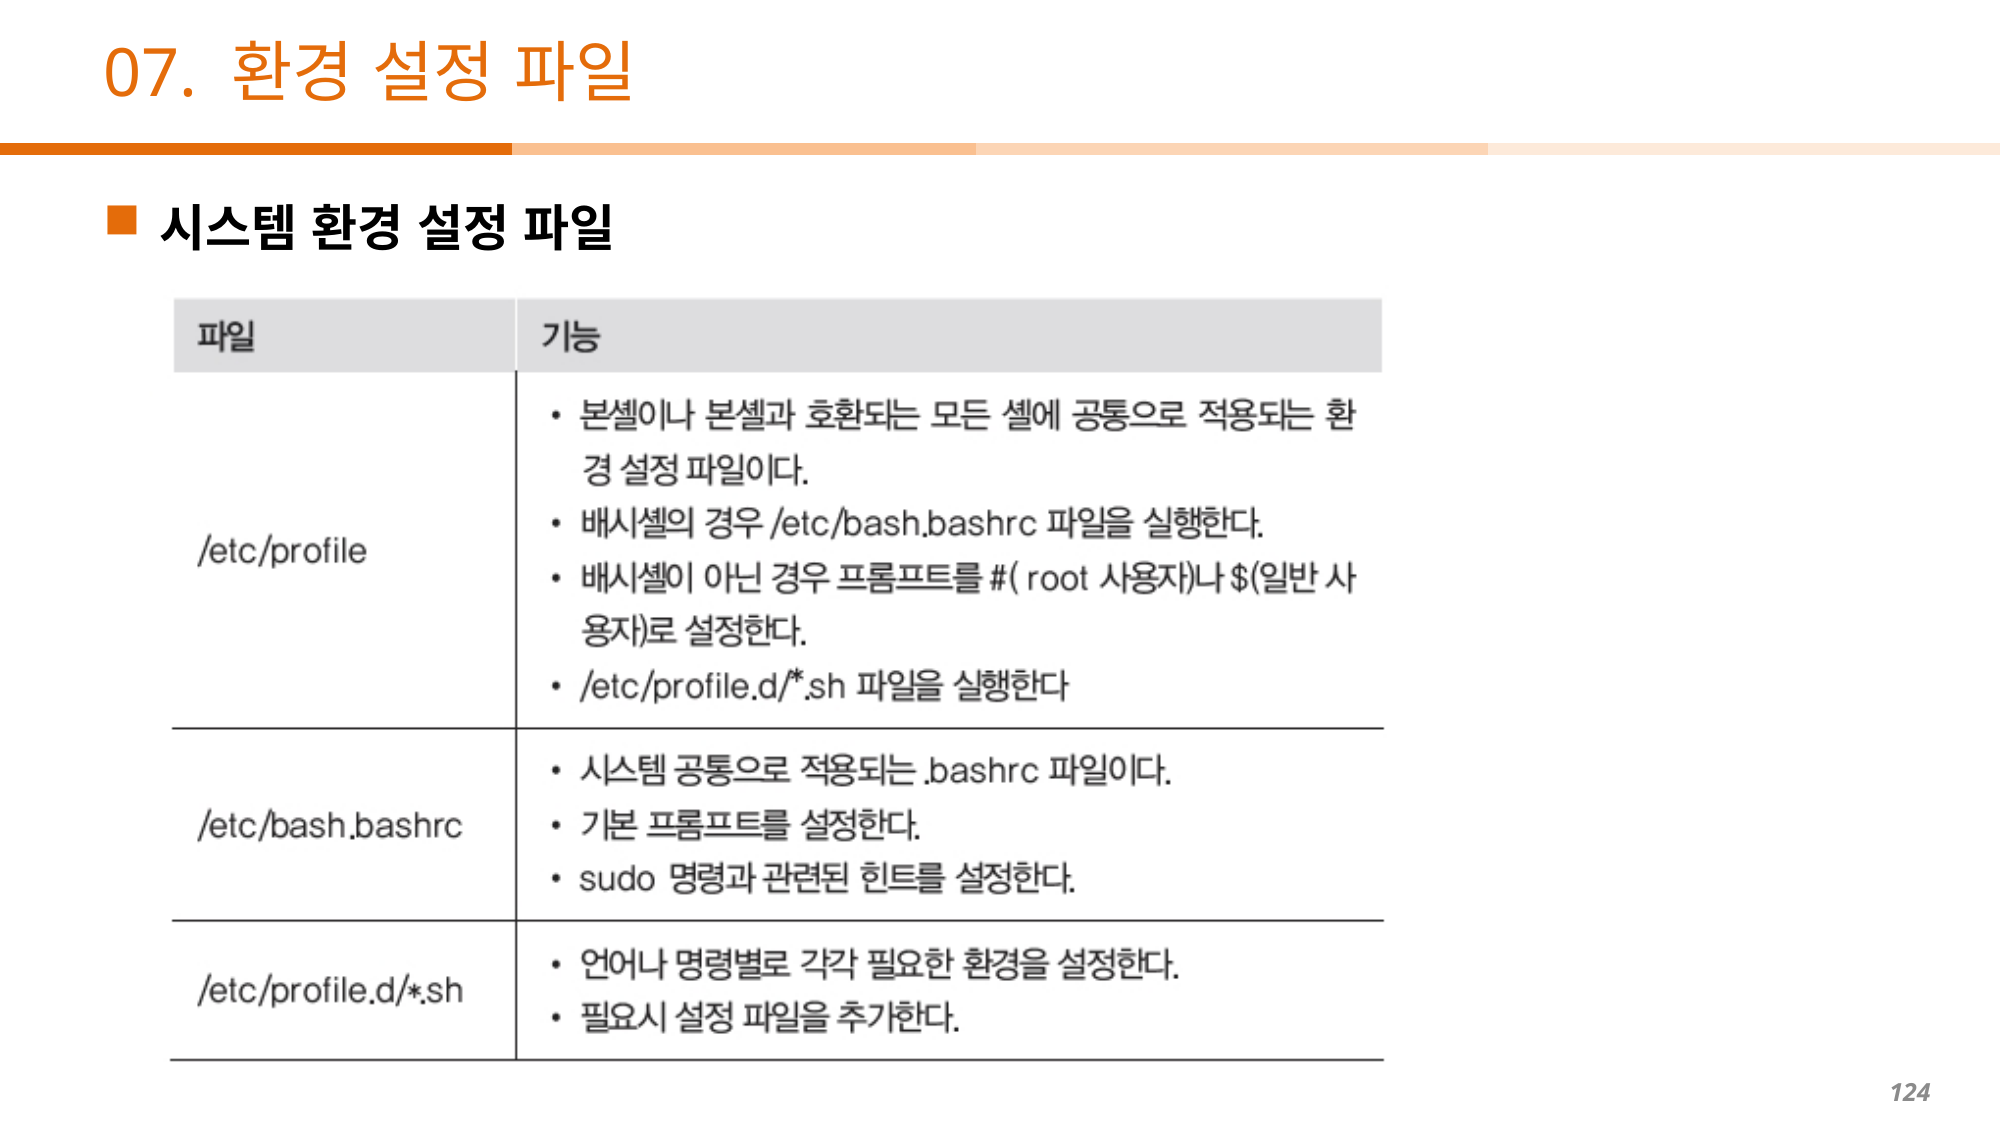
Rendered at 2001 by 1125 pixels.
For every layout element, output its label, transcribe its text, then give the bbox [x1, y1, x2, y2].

title 07. 환경 설정 파일 [88, 18, 1920, 122]
picture [149, 283, 1402, 1083]
list 시스템 환경 설정 파일 [88, 176, 1920, 1083]
